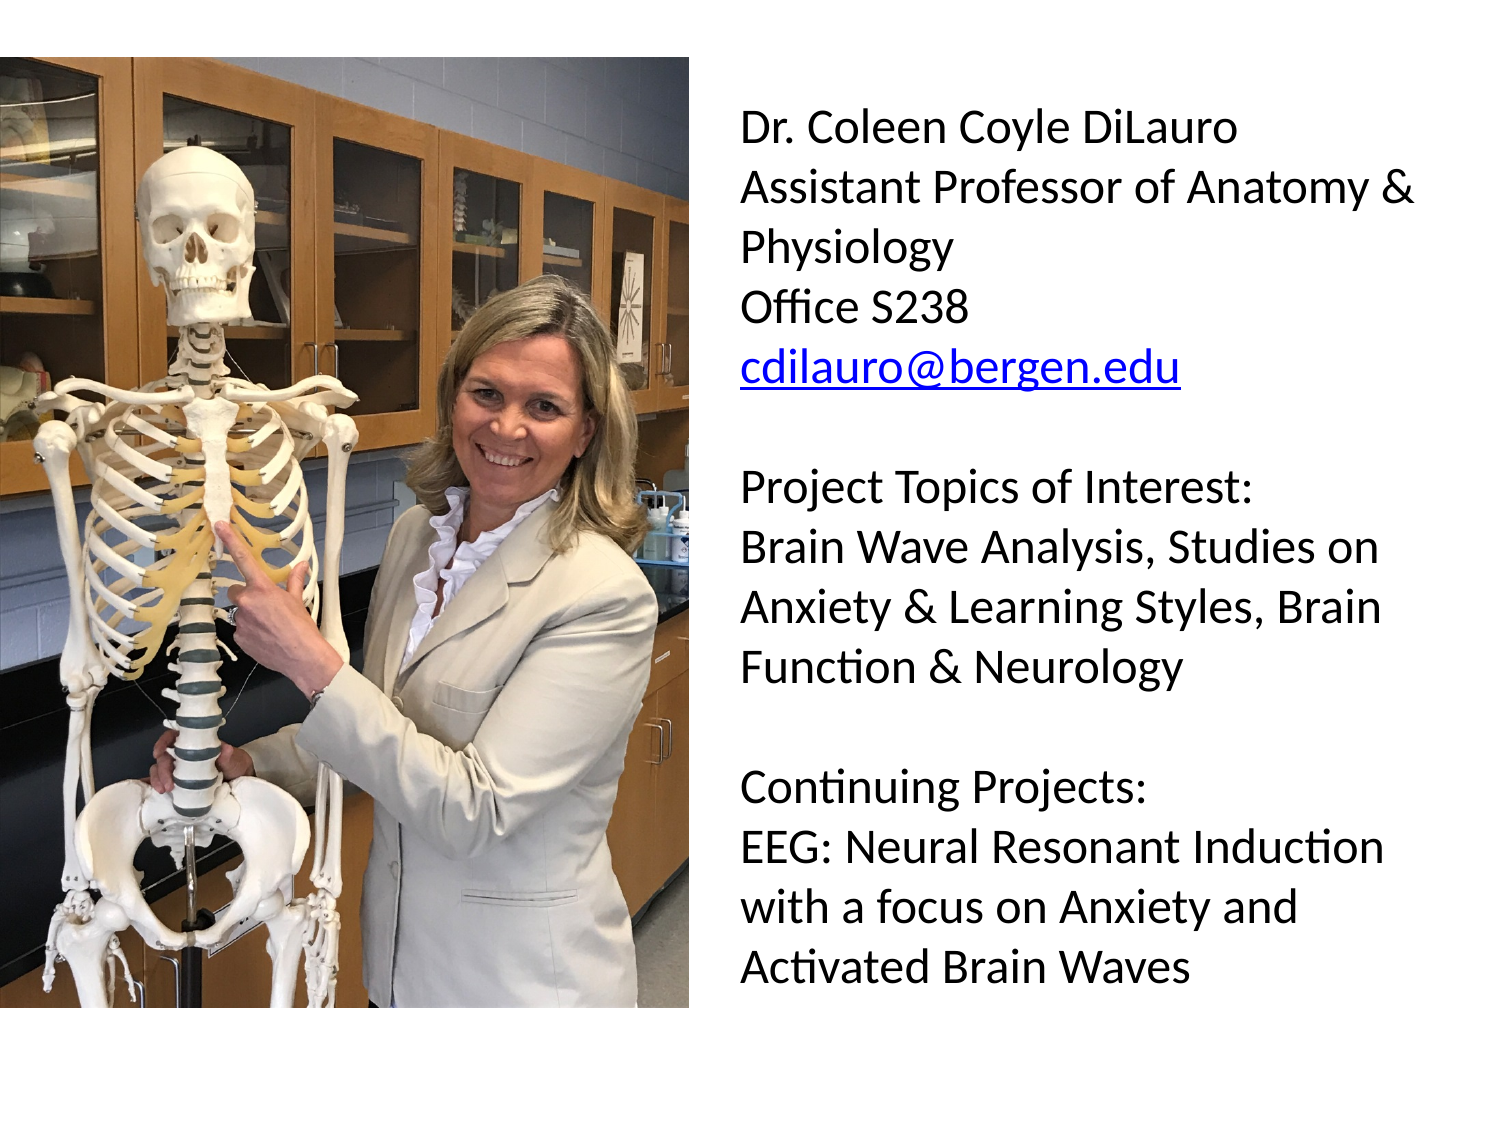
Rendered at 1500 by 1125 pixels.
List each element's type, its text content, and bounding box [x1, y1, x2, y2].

title Dr. Coleen Coyle DiLauro Assistant Professor of Anatomy & Physiology Office S238 cdilauro@bergen.edu Project Topics of Interest: Brain Wave Analysis, Studies on Anxiety & Learning Styles, Brain Function & Neurology Continuing Projects: EEG: Neural Resonant Induction with a focus on Anxiety and Activated Brain Waves [725, 50, 1500, 1038]
picture [0, 57, 689, 1008]
